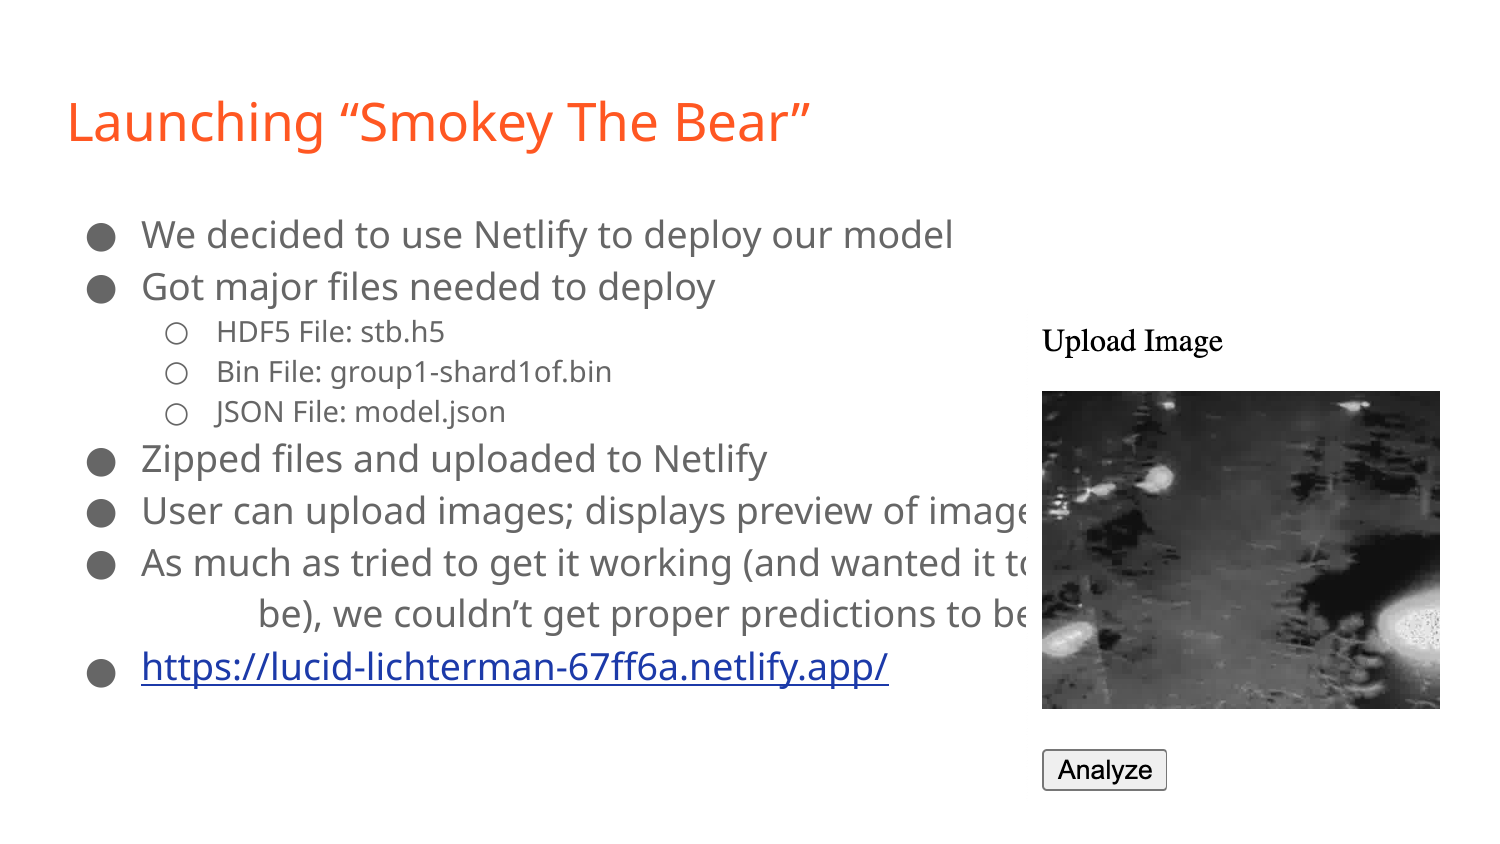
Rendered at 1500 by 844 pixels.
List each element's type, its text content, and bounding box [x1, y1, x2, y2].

title Launching “Smokey The Bear” [51, 72, 1449, 167]
list We decided to use Netlify to deploy our model Got major files needed to deploy HDF5 File: stb.h5 Bin File: group1-shard1of.bin JSON File: model.json Zipped files and uploaded to Netlify User can upload images; displays preview of image As much as tried to get it working (and wanted it to be), we couldn’t get proper predictions to be made… https://lucid-lichterman-67ff6a.netlify.app/ [51, 189, 1449, 750]
picture [1026, 309, 1450, 802]
